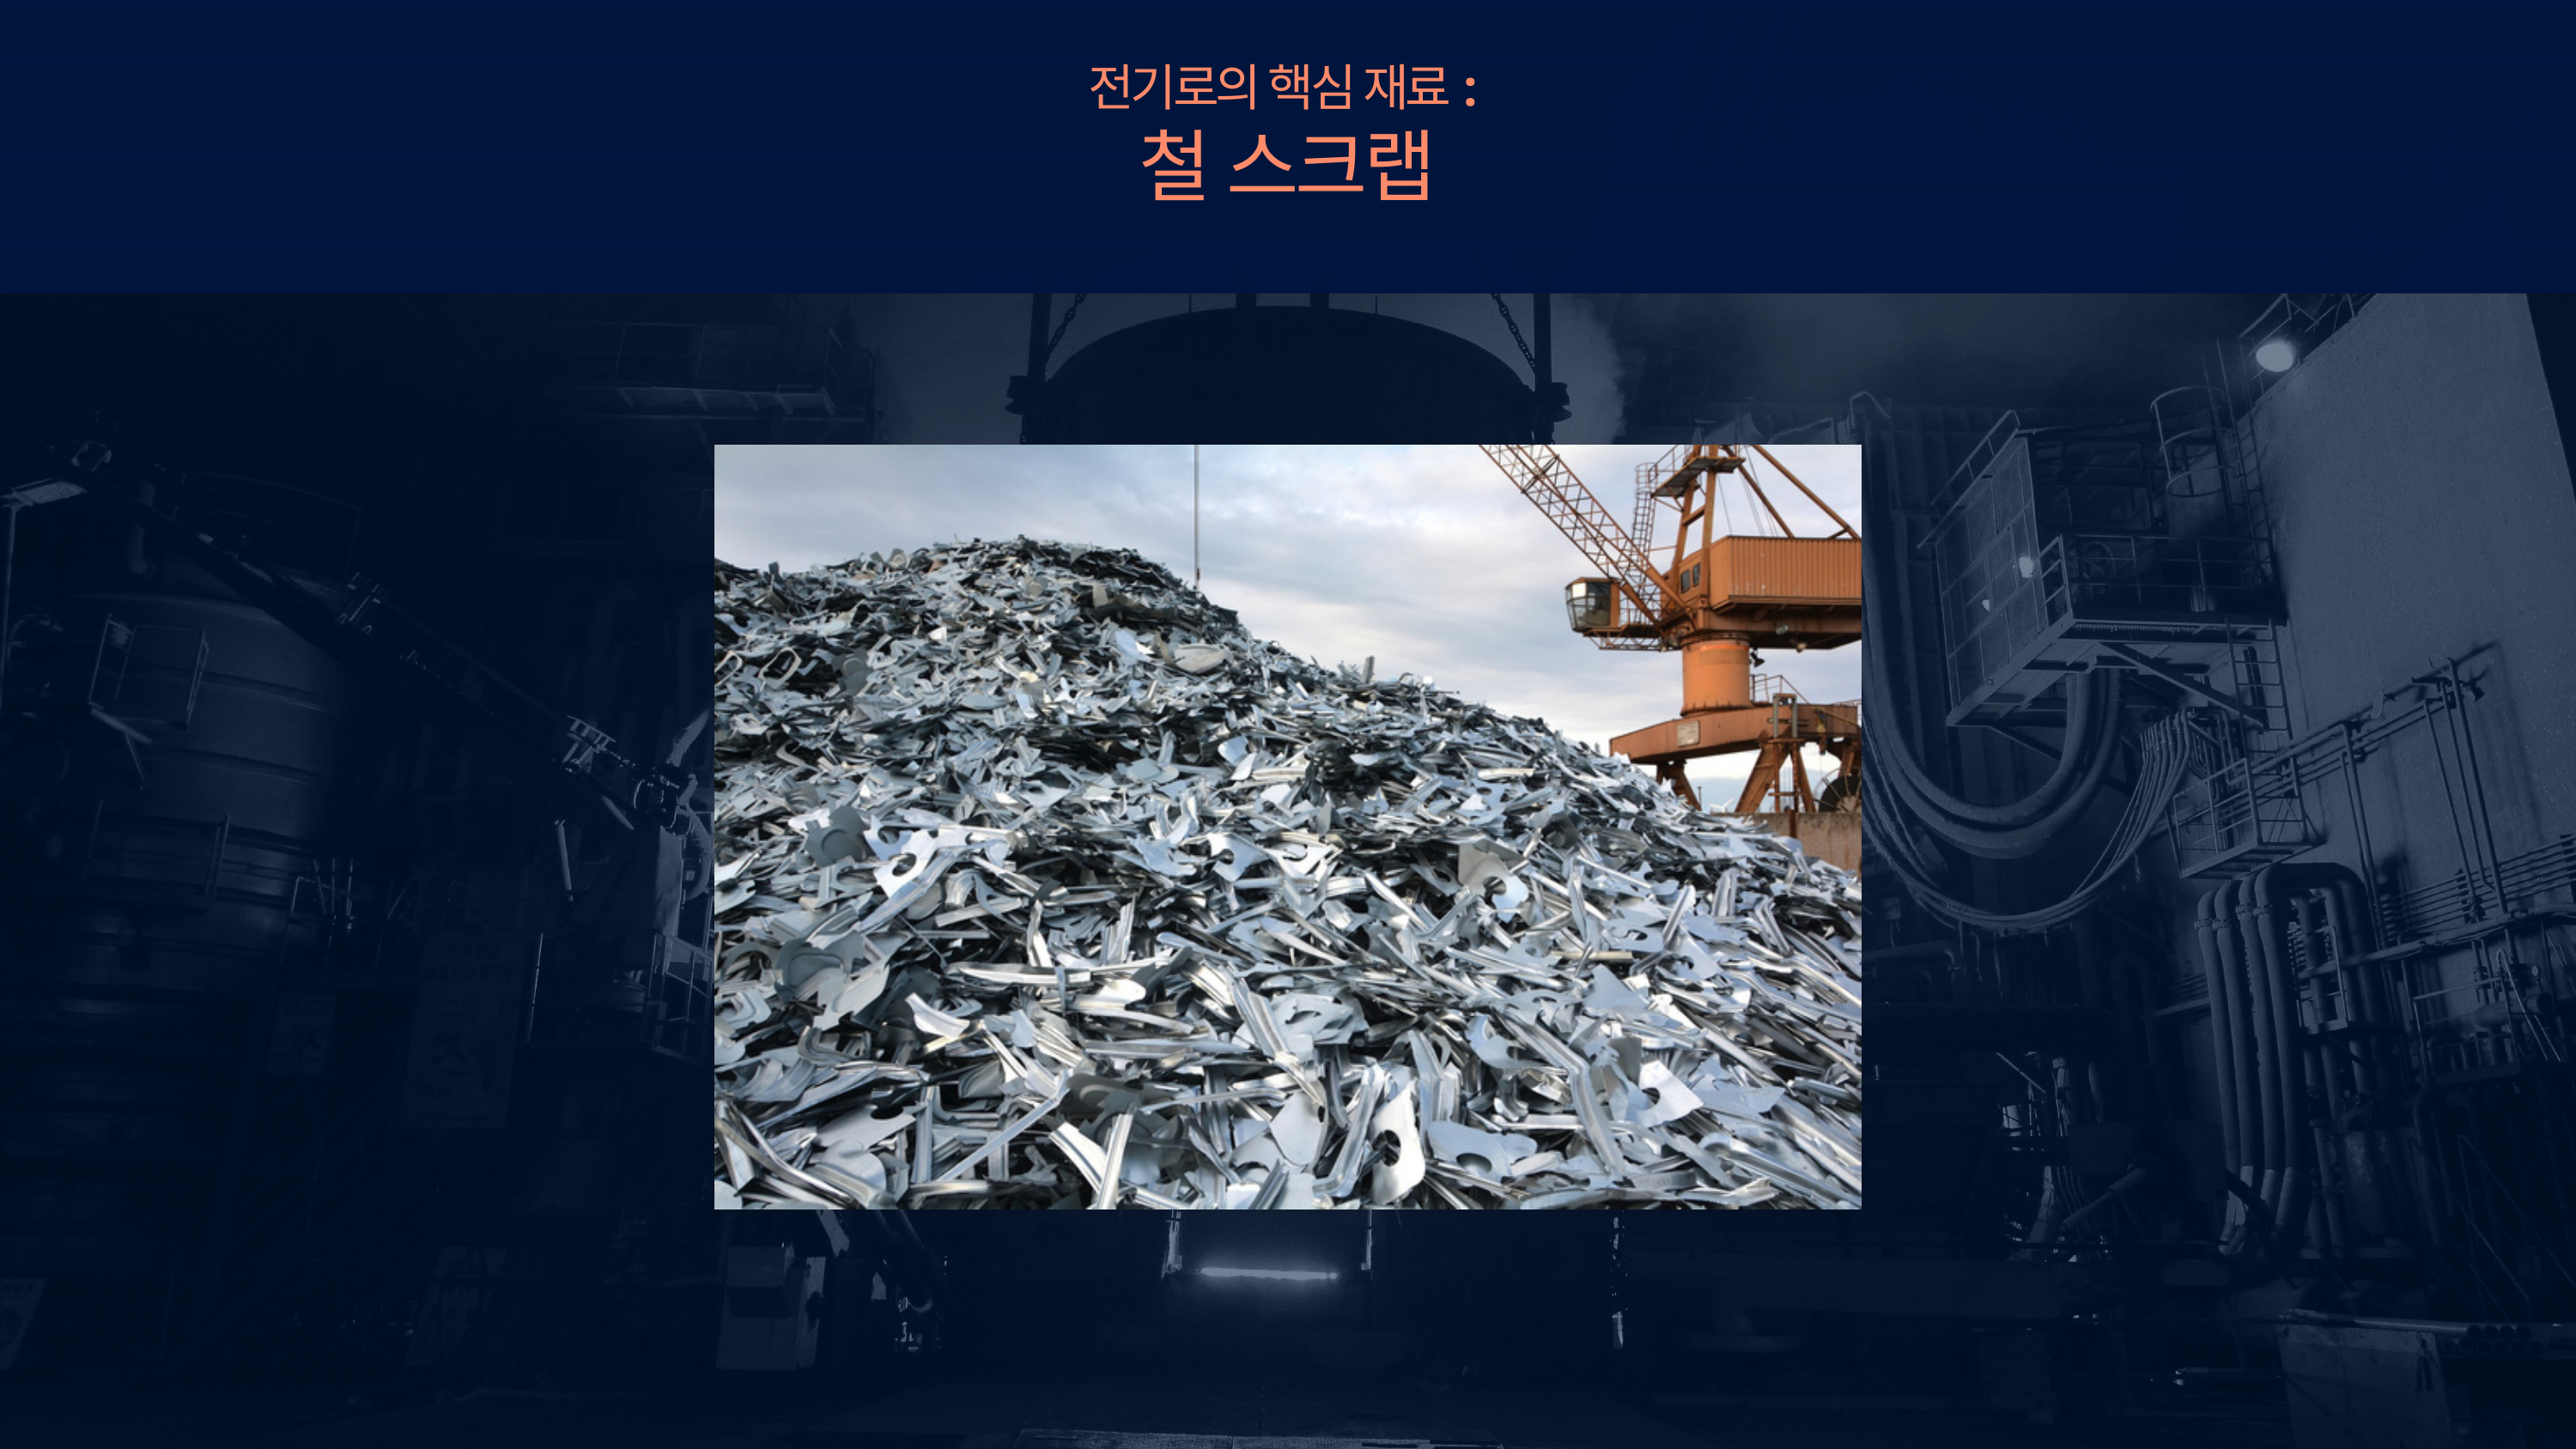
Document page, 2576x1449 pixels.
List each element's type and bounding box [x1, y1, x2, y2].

picture [0, 0, 2576, 294]
picture [714, 445, 1862, 1210]
text_box [0, 303, 2576, 1449]
